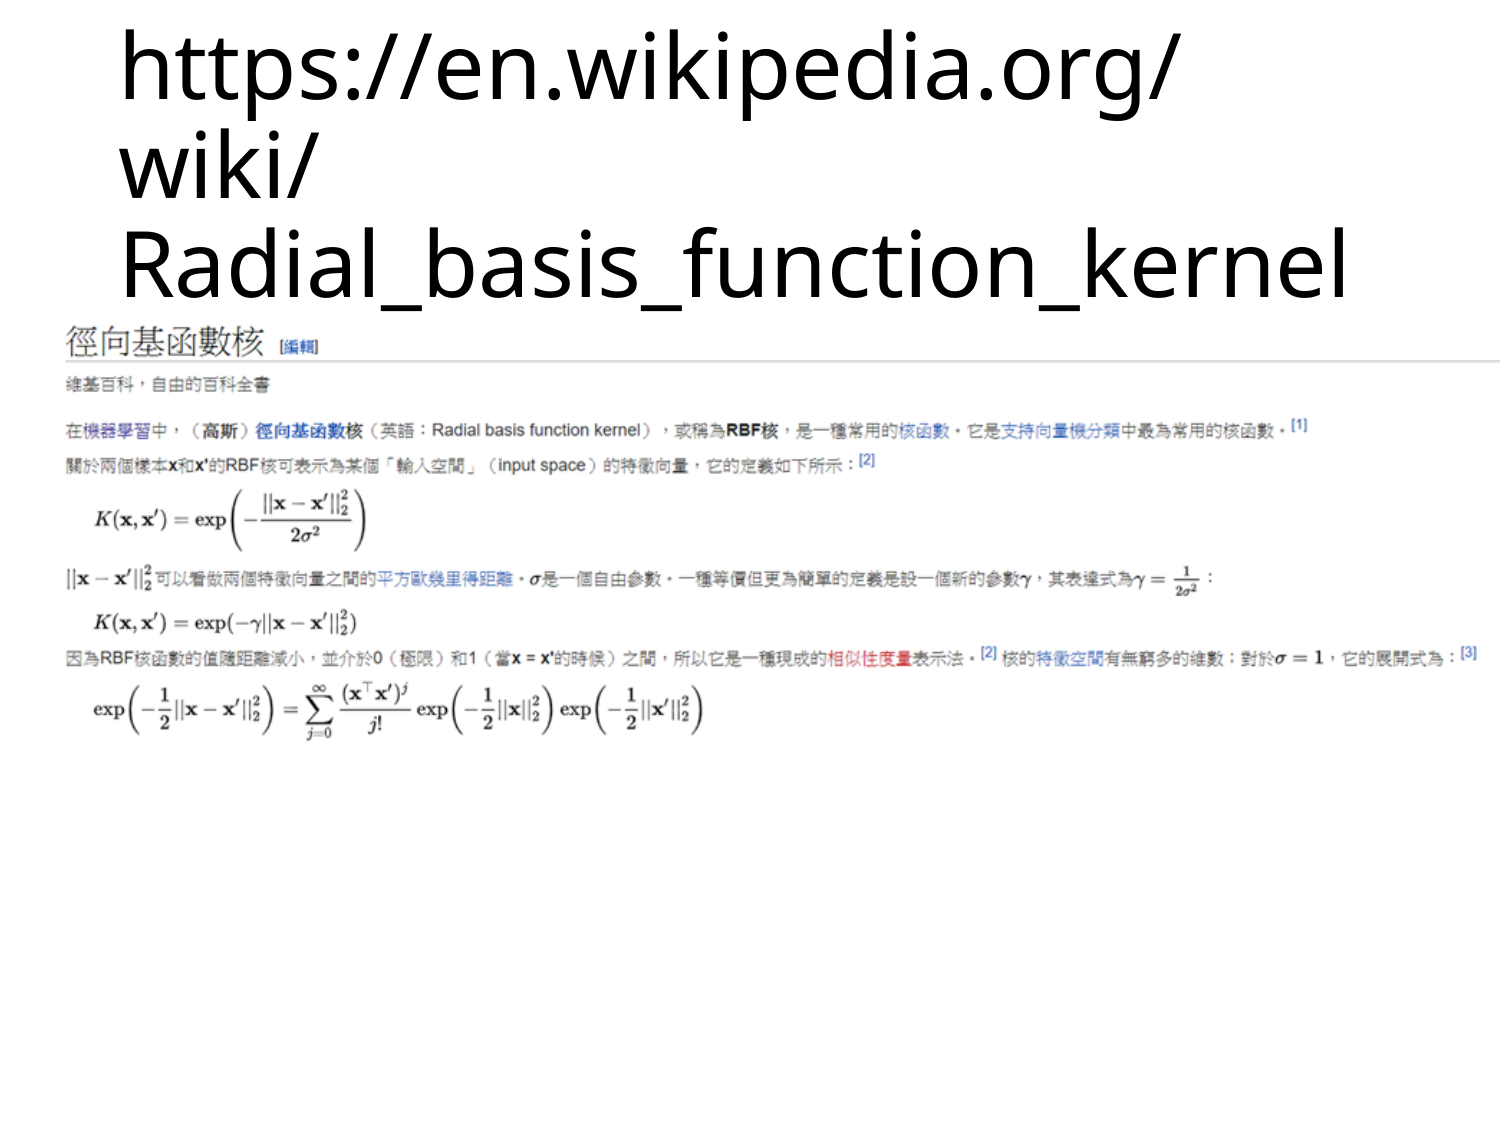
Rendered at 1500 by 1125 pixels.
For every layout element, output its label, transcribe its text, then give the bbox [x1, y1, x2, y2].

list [41, 323, 1500, 767]
title https://en.wikipedia.org/wiki/Radial_basis_function_kernel [103, 59, 1397, 278]
